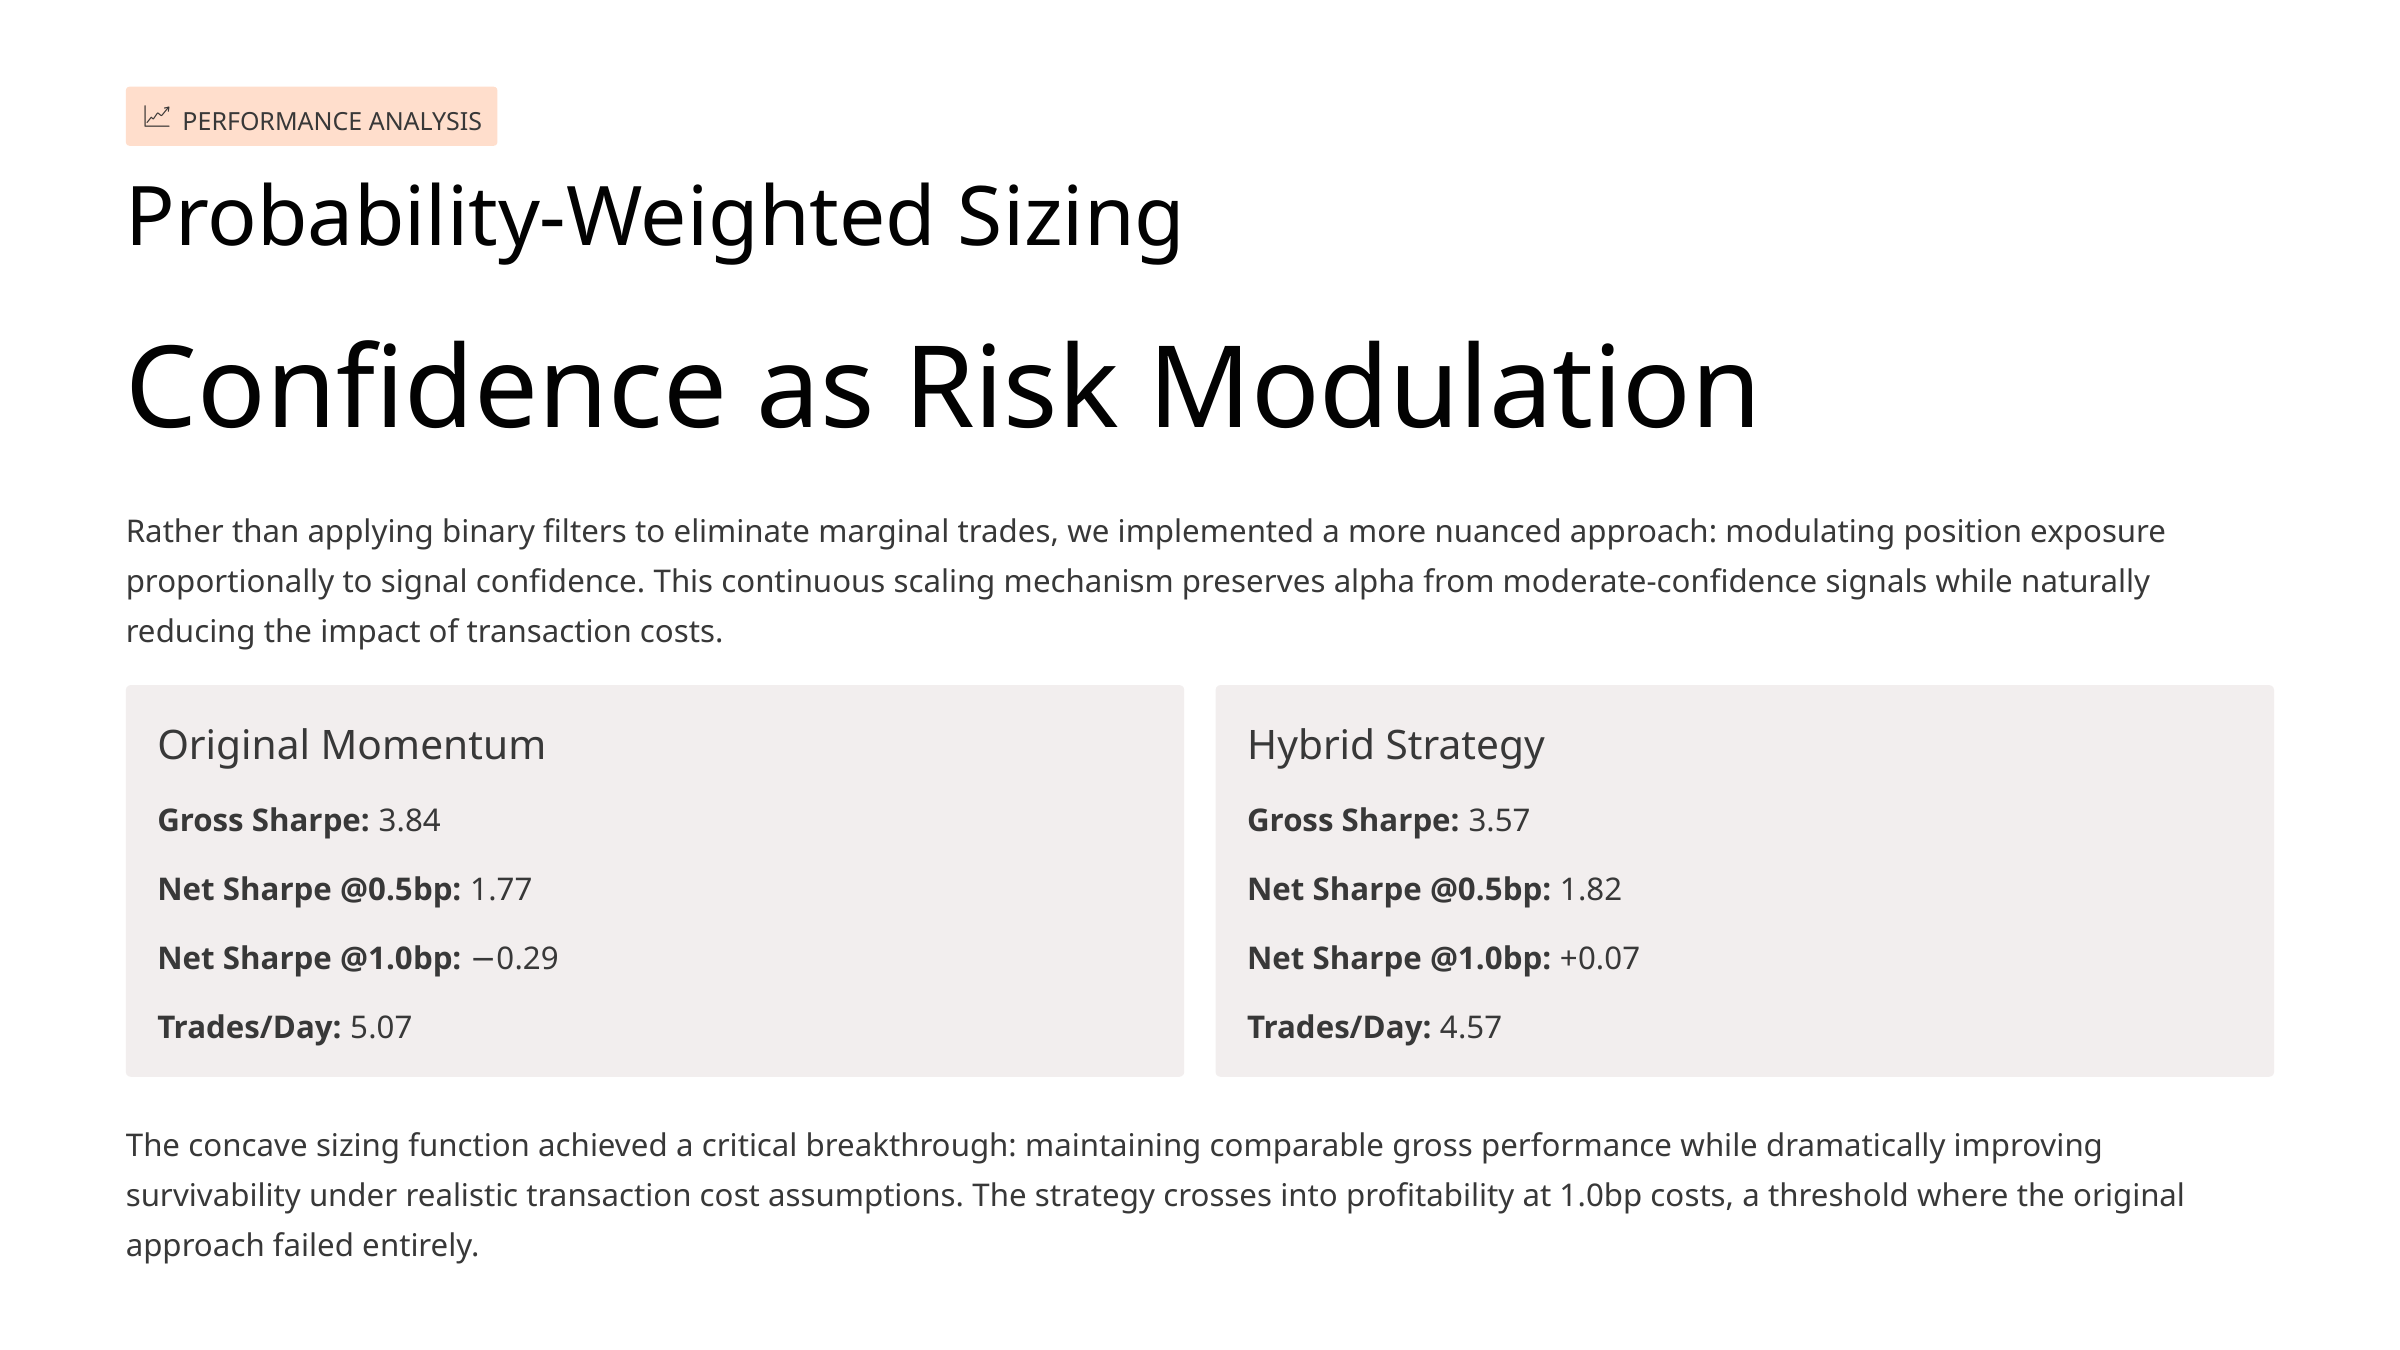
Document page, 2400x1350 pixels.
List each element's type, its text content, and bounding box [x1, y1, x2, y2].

text_box Rather than applying binary filters to eliminate marginal trades, we implemented a more nuanced approach: modulating position exposure proportionally to signal confidence. This continuous scaling mechanism preserves alpha from moderate-confidence signals while naturally reducing the impact of transaction costs. [125, 498, 2274, 650]
text_box Original Momentum [157, 716, 571, 769]
text_box Net Sharpe @1.0bp: −0.29 [157, 925, 1153, 977]
text_box [1215, 685, 2275, 1077]
text_box Hybrid Strategy [1247, 716, 1661, 769]
text_box Gross Sharpe: 3.57 [1247, 787, 2243, 838]
text_box [125, 86, 498, 146]
text_box Net Sharpe @0.5bp: 1.82 [1247, 856, 2243, 907]
text_box Trades/Day: 5.07 [157, 994, 1153, 1046]
text_box Net Sharpe @0.5bp: 1.77 [157, 856, 1153, 907]
text_box The concave sizing function achieved a critical breakthrough: maintaining comparable gross performance while dramatically improving survivability under realistic transaction cost assumptions. The strategy crosses into profitability at 1.0bp costs, a threshold where the original approach failed entirely. [125, 1112, 2274, 1264]
text_box Confidence as Risk Modulation [125, 308, 1693, 452]
text_box Net Sharpe @1.0bp: +0.07 [1247, 925, 2243, 977]
text_box Gross Sharpe: 3.84 [157, 787, 1153, 838]
text_box Probability-Weighted Sizing [125, 158, 1156, 262]
text_box [125, 685, 1185, 1077]
picture [144, 103, 170, 129]
text_box PERFORMANCE ANALYSIS [182, 96, 479, 137]
text_box Trades/Day: 4.57 [1247, 994, 2243, 1046]
